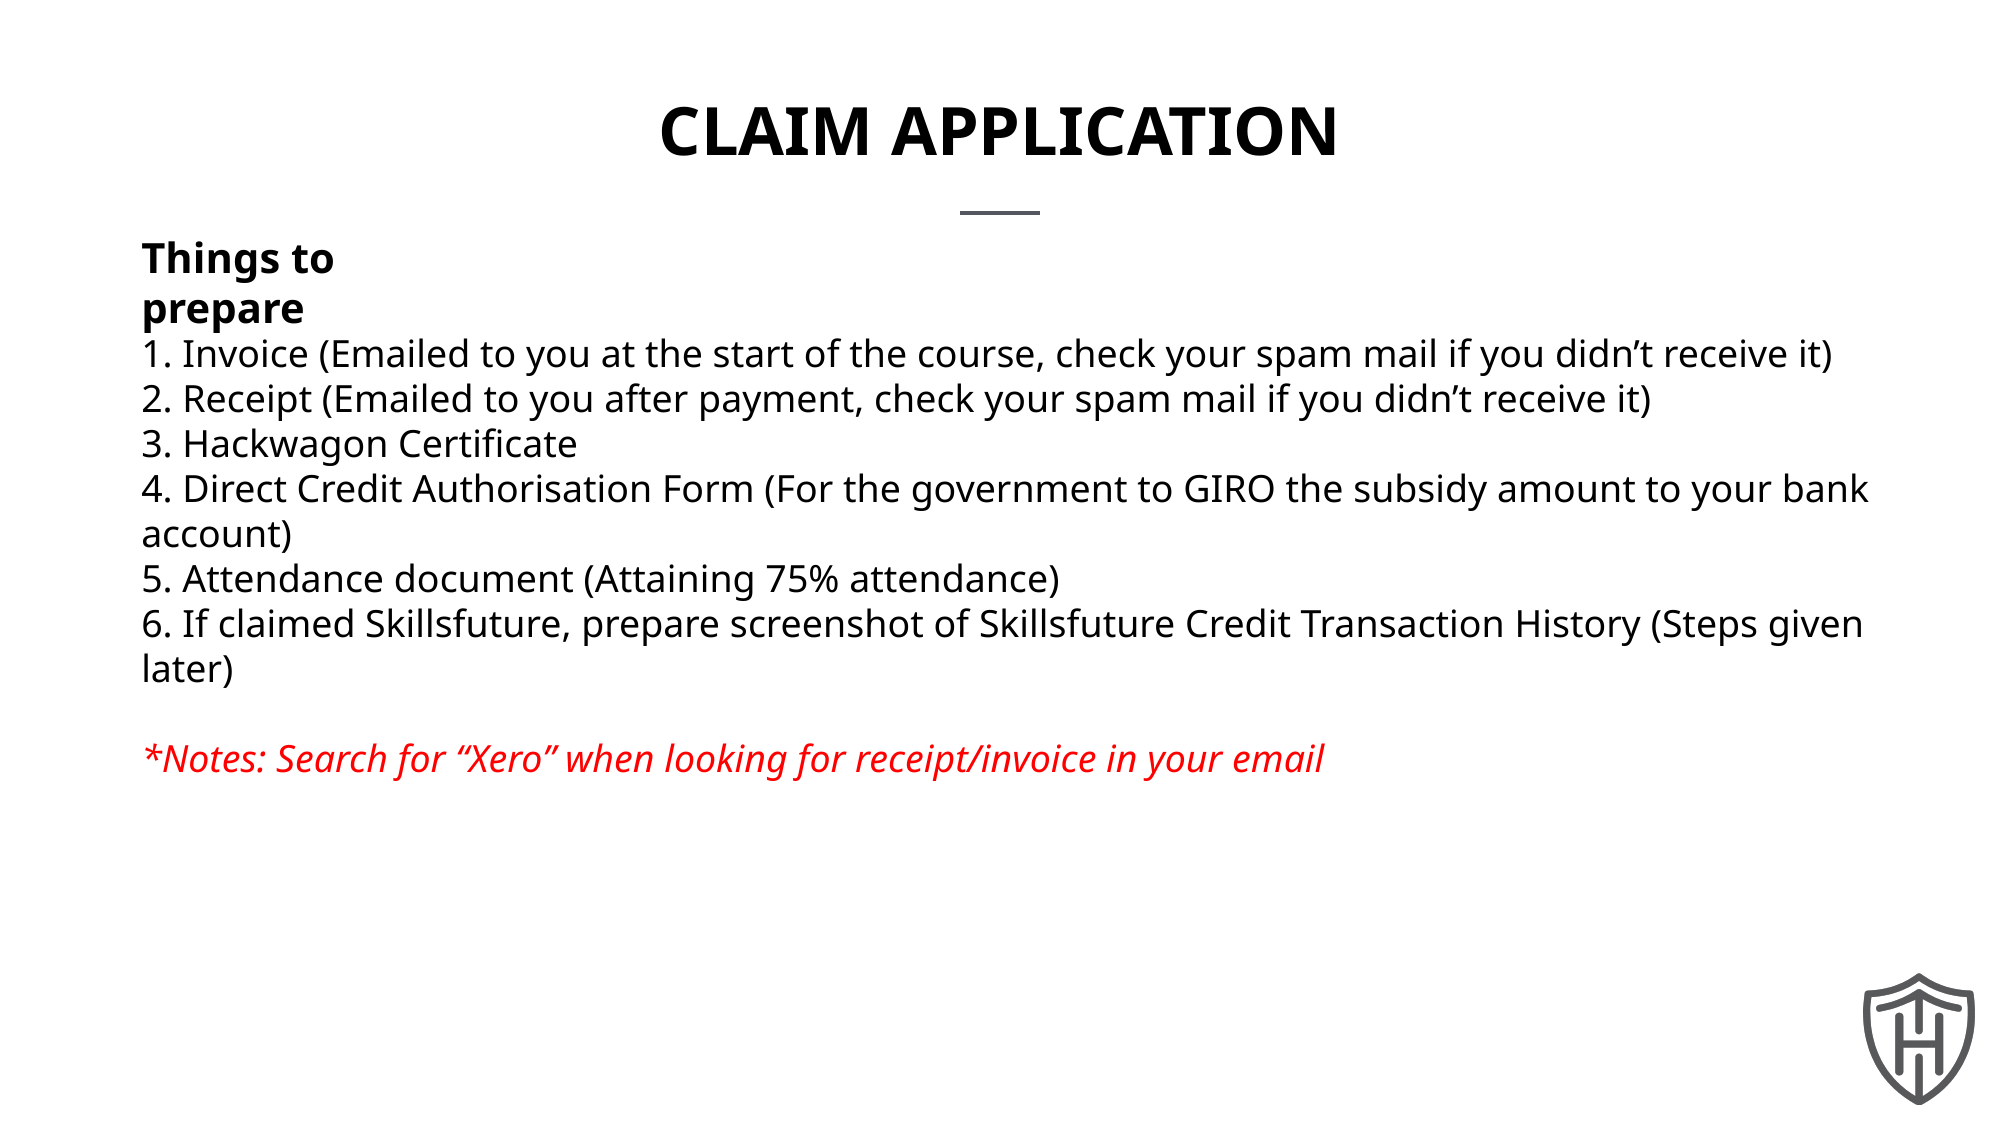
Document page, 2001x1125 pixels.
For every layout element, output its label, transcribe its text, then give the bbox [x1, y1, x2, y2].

text_box CLAIM APPLICATION [623, 85, 1377, 174]
text_box Things to prepare [137, 227, 496, 325]
picture [1863, 972, 1975, 1105]
text_box 1. Invoice (Emailed to you at the start of the course, check your spam mail if you didn’t receive it) 2. Receipt (Emailed to you after payment, check your spam mail if you didn’t receive it) 3. Hackwagon Certificate 4. Direct Credit Authorisation Form (For the government to GIRO the subsidy amount to your bank account) 5. Attendance document (Attaining 75% attendance) 6. If claimed Skillsfuture, prepare screenshot of Skillsfuture Credit Transaction History (Steps given later) *Notes: Search for “Xero” when looking for receipt/invoice in your email [137, 325, 1883, 784]
